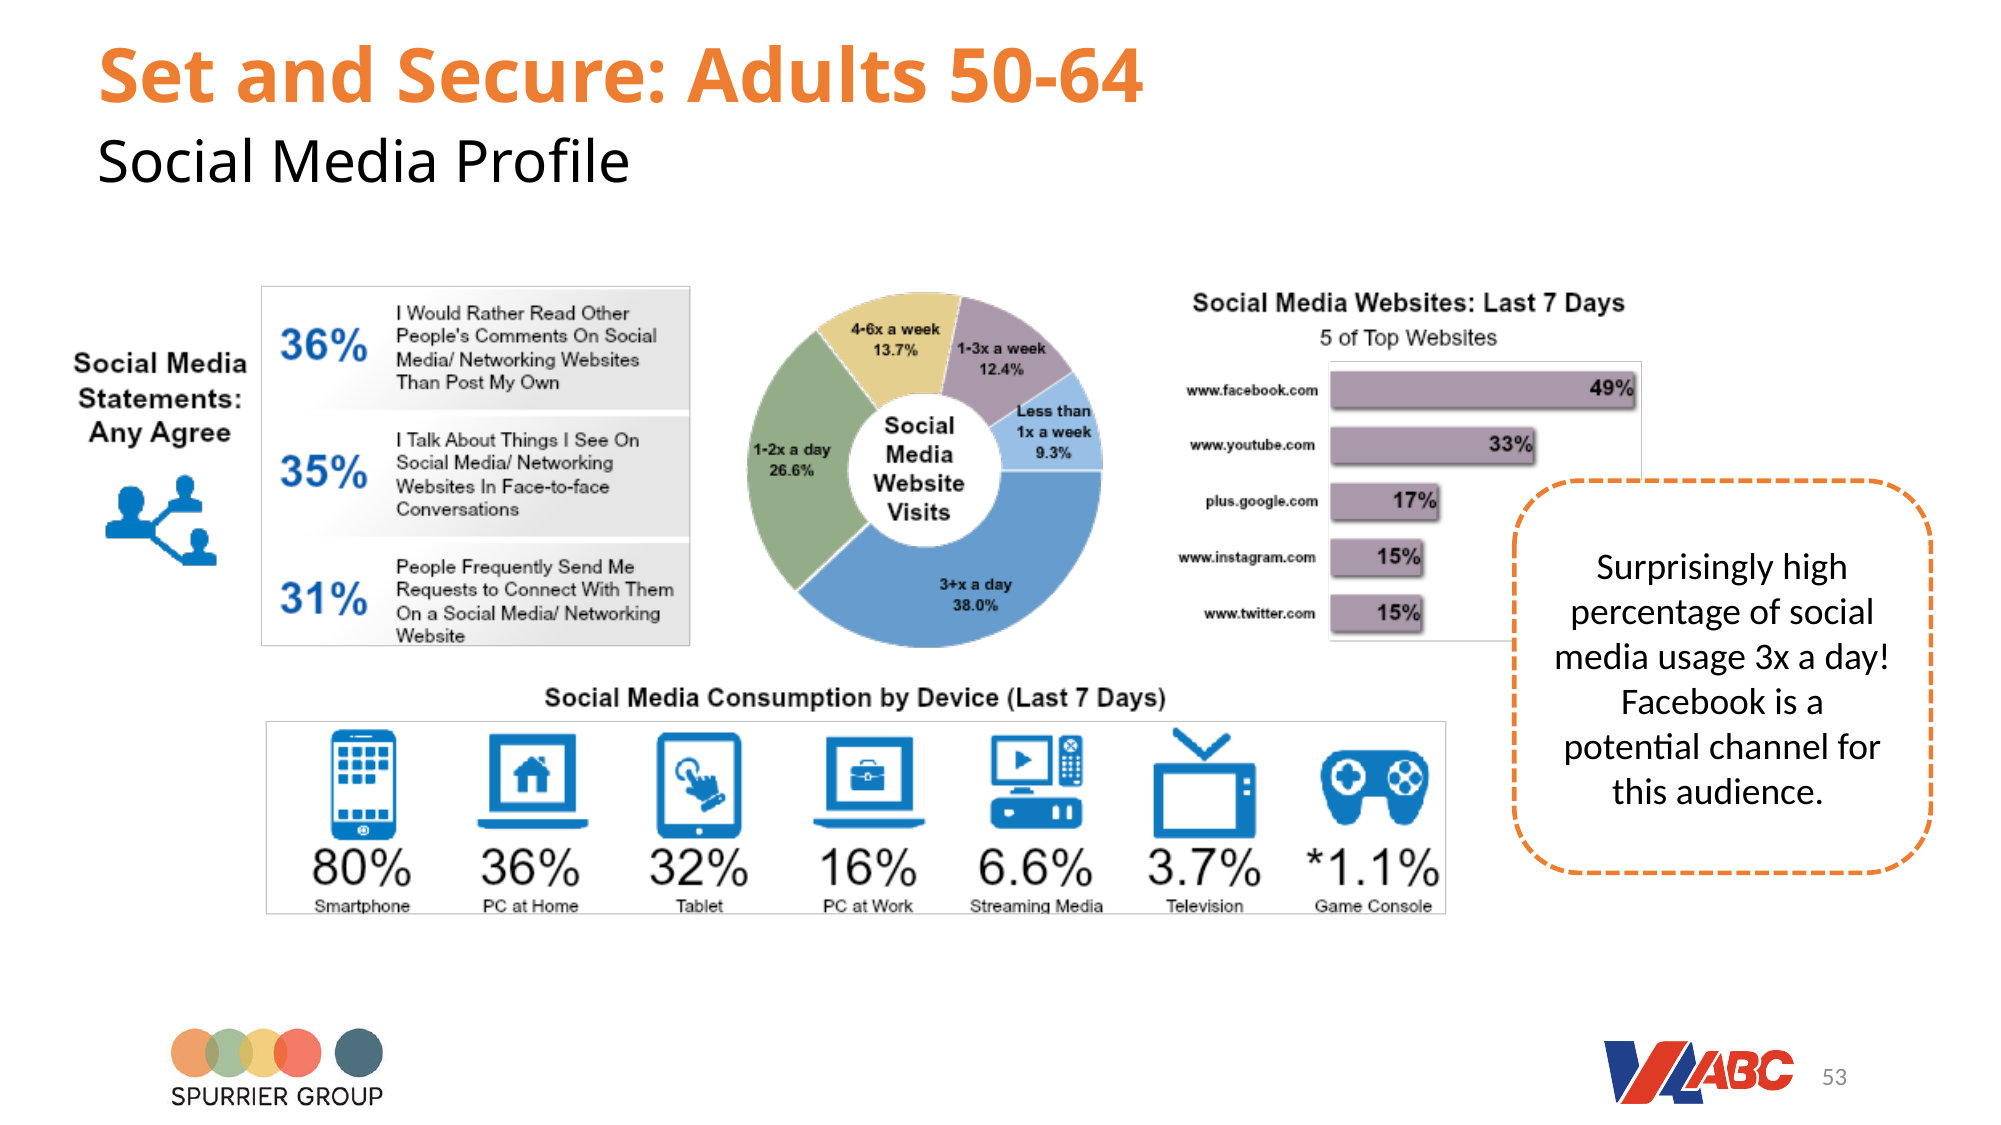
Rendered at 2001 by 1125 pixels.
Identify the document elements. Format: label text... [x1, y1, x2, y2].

picture [166, 1024, 396, 1116]
picture [53, 278, 1658, 925]
slide_number 53 [1412, 1045, 1863, 1106]
text_box Surprisingly high percentage of social media usage 3x a day! Facebook is a potential channel for this audience. [1658, 479, 1932, 874]
text_box Set and Secure: Adults 50-64 [83, 20, 1809, 127]
text_box Social Media Profile [82, 125, 1808, 343]
picture [1604, 1041, 1794, 1045]
